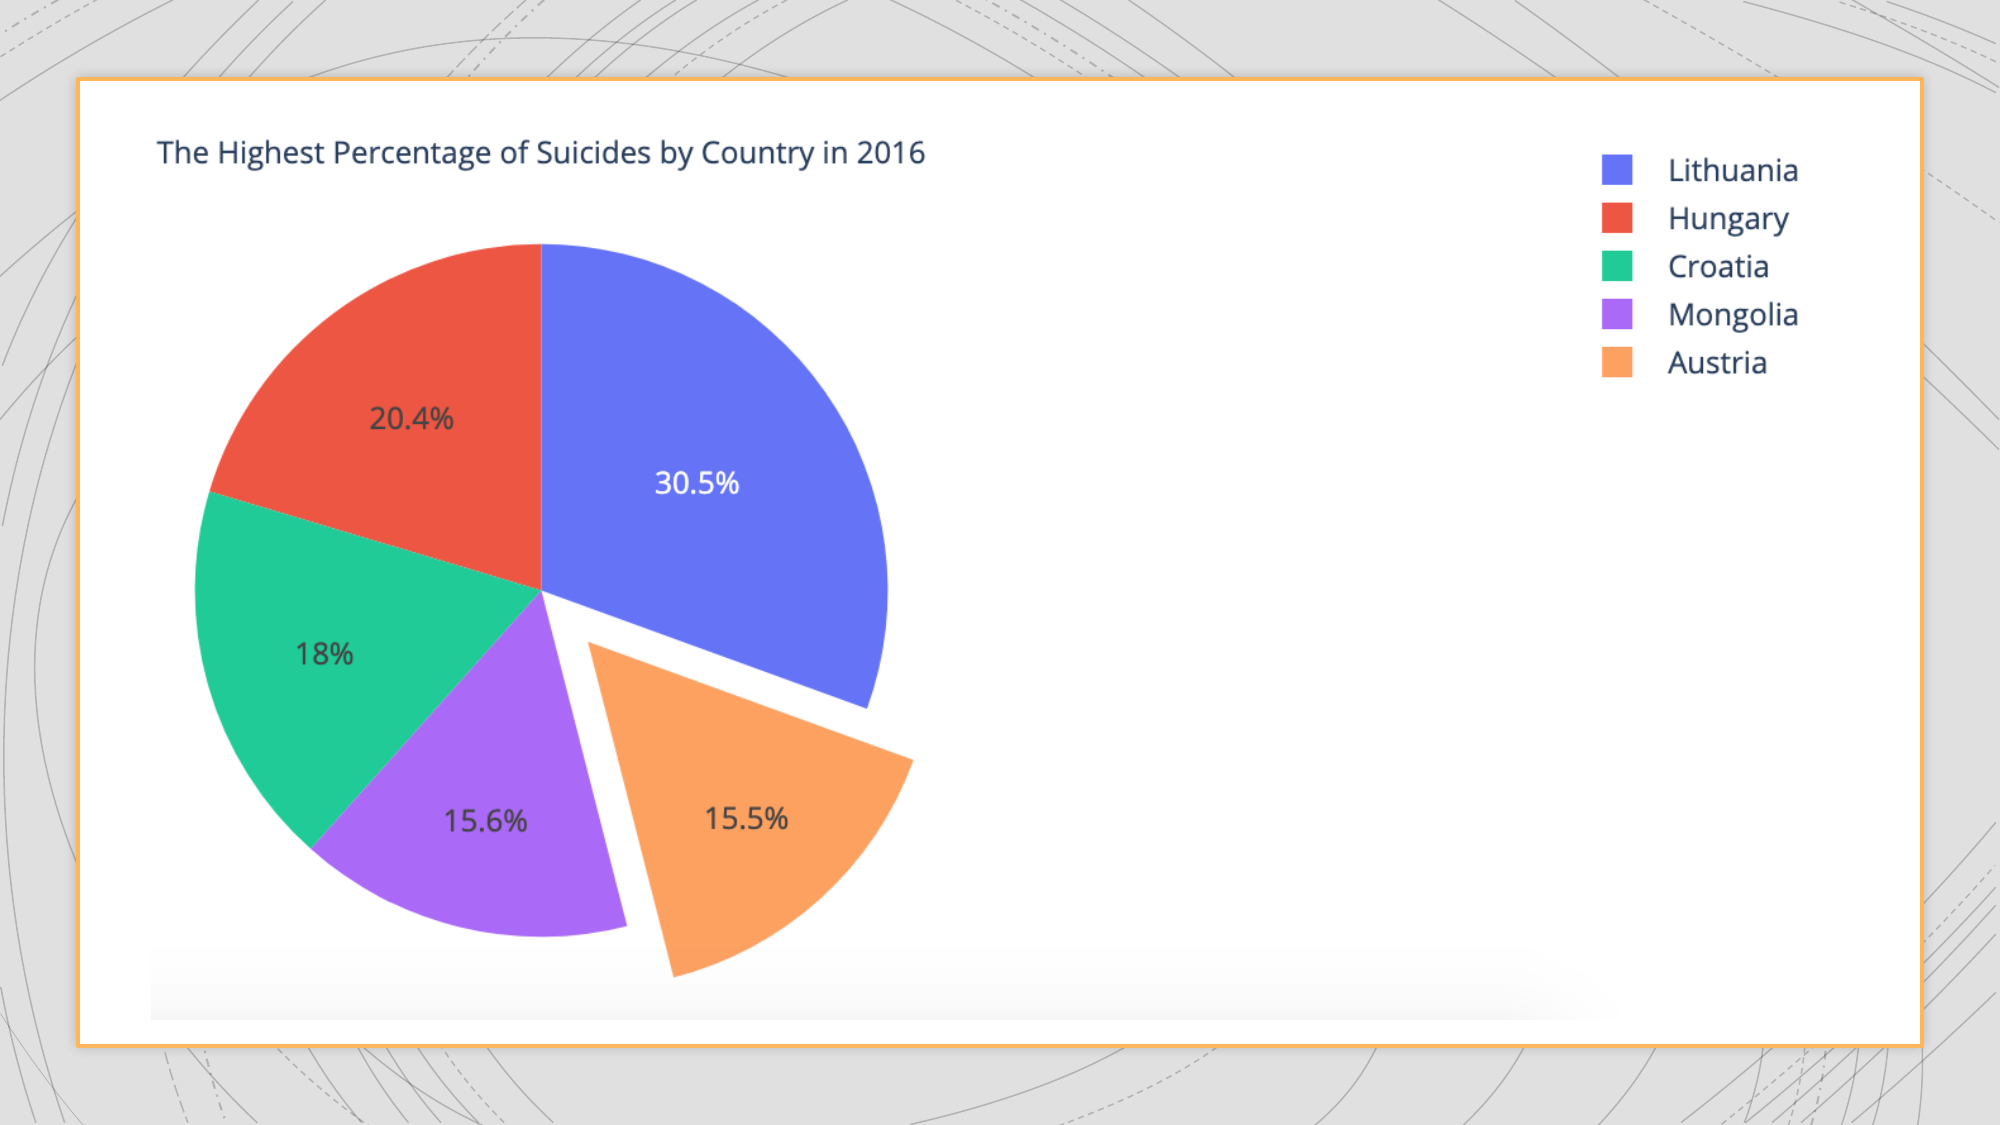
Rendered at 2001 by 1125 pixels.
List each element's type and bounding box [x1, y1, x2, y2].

picture [150, 105, 1850, 1020]
text_box [0, 0, 1996, 1125]
